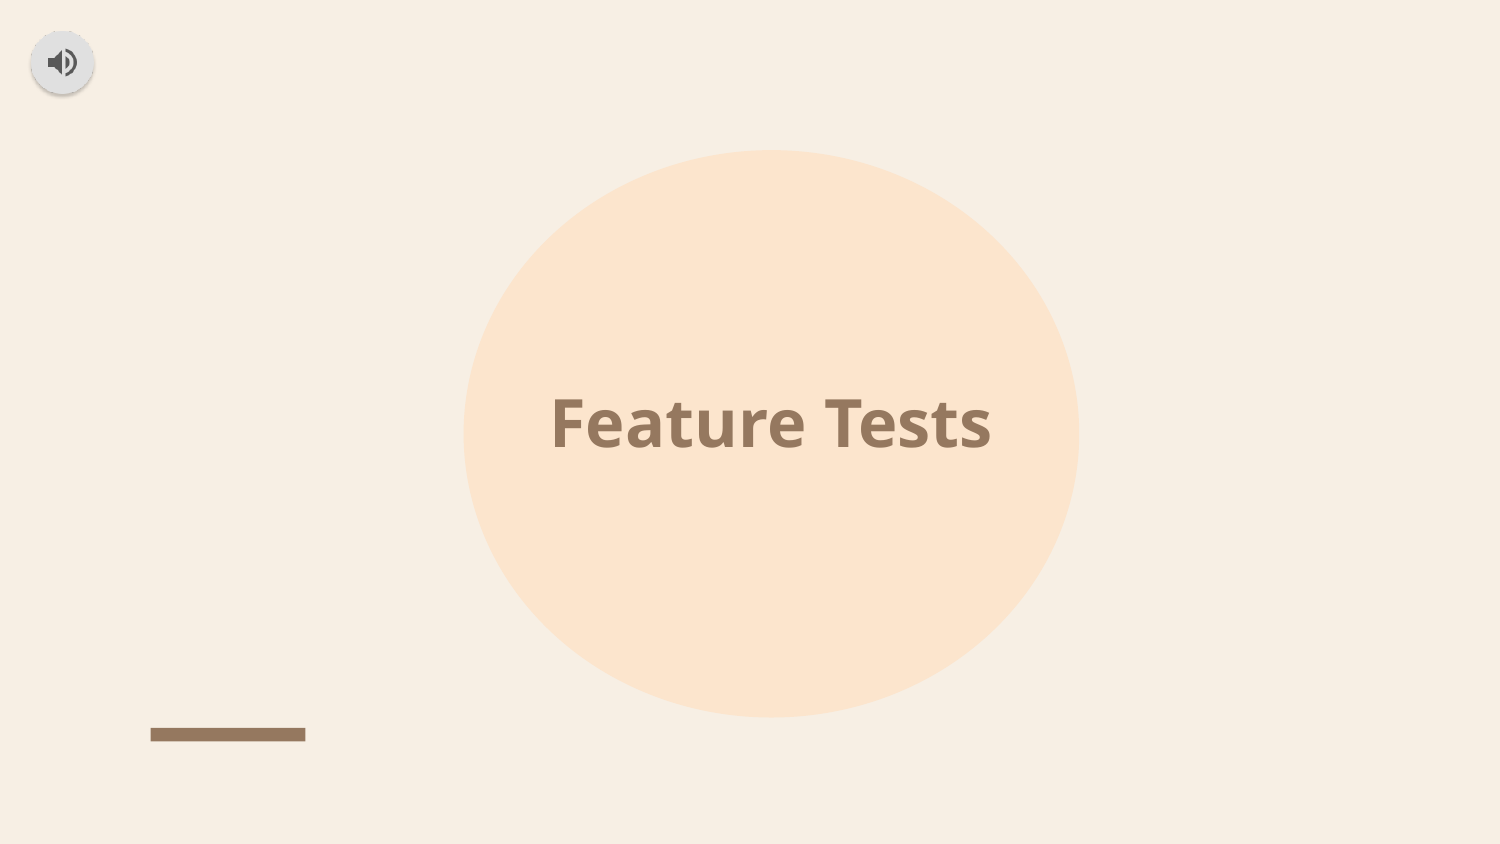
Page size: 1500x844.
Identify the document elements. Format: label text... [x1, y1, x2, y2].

text_box Feature Tests [525, 366, 1018, 477]
picture [24, 24, 101, 101]
text_box [463, 150, 1080, 718]
